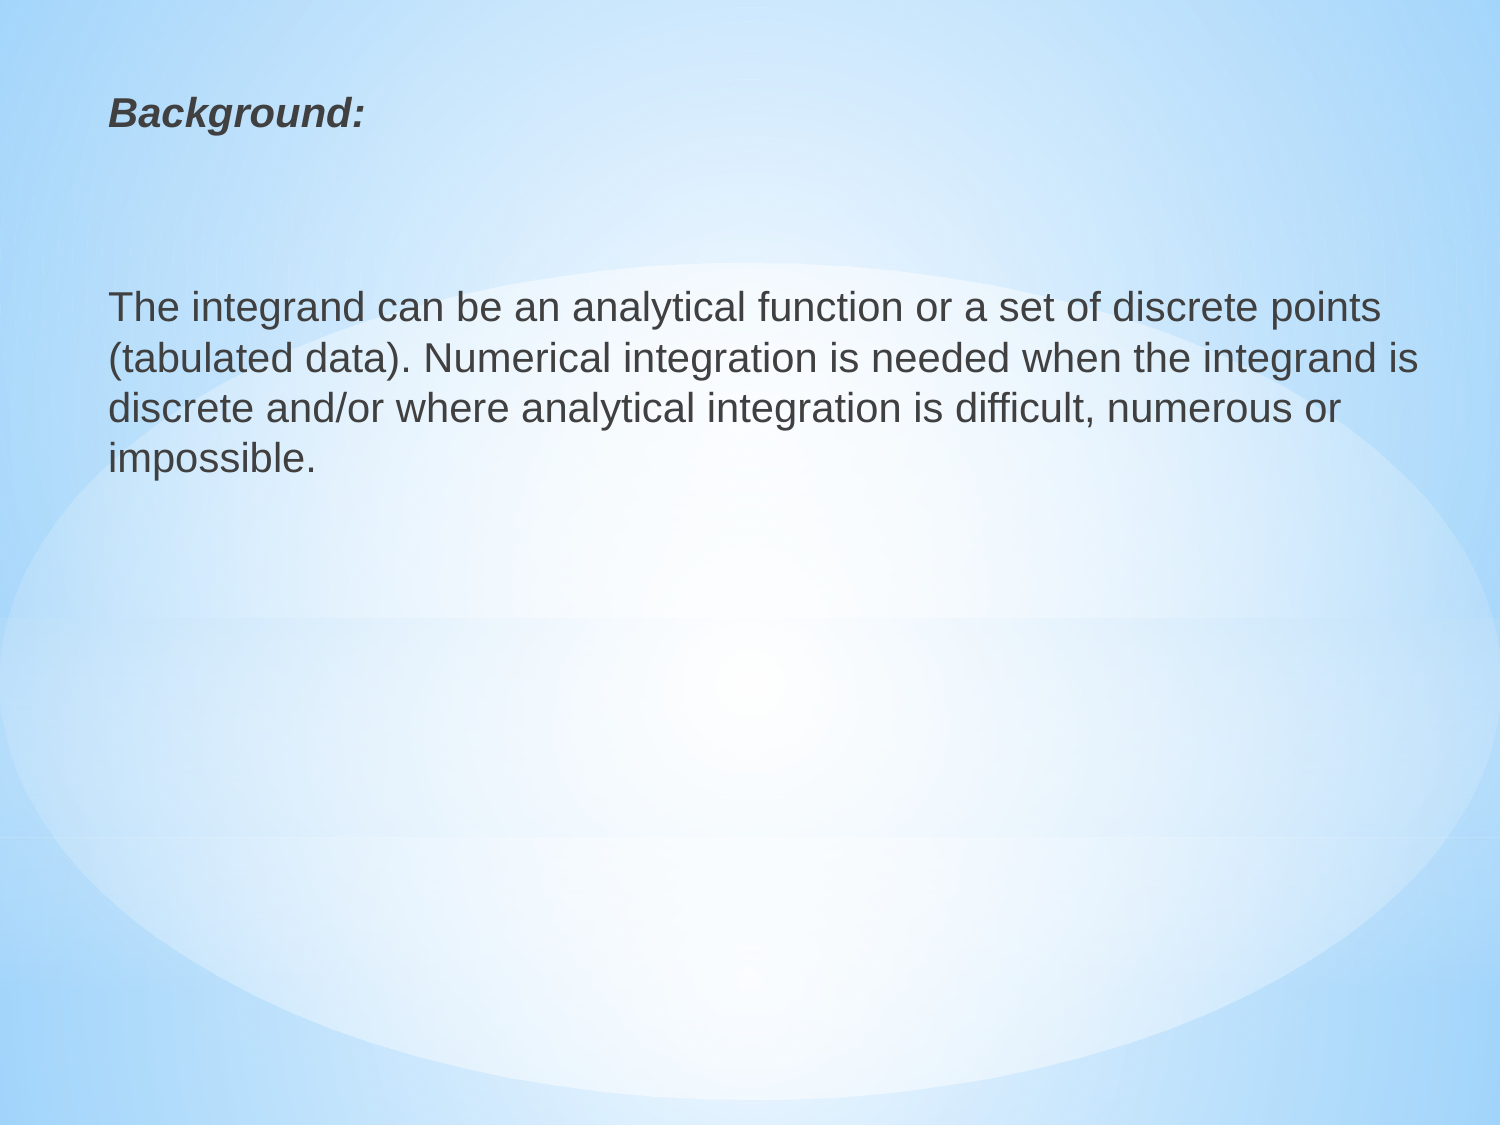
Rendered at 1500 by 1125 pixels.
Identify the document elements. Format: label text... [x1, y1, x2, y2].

list Background: The integrand can be an analytical function or a set of discrete points (tabulated data). Numerical integration is needed when the integrand is discrete and/or where analytical integration is difficult, numerous or impossible. [85, 9, 1461, 1104]
